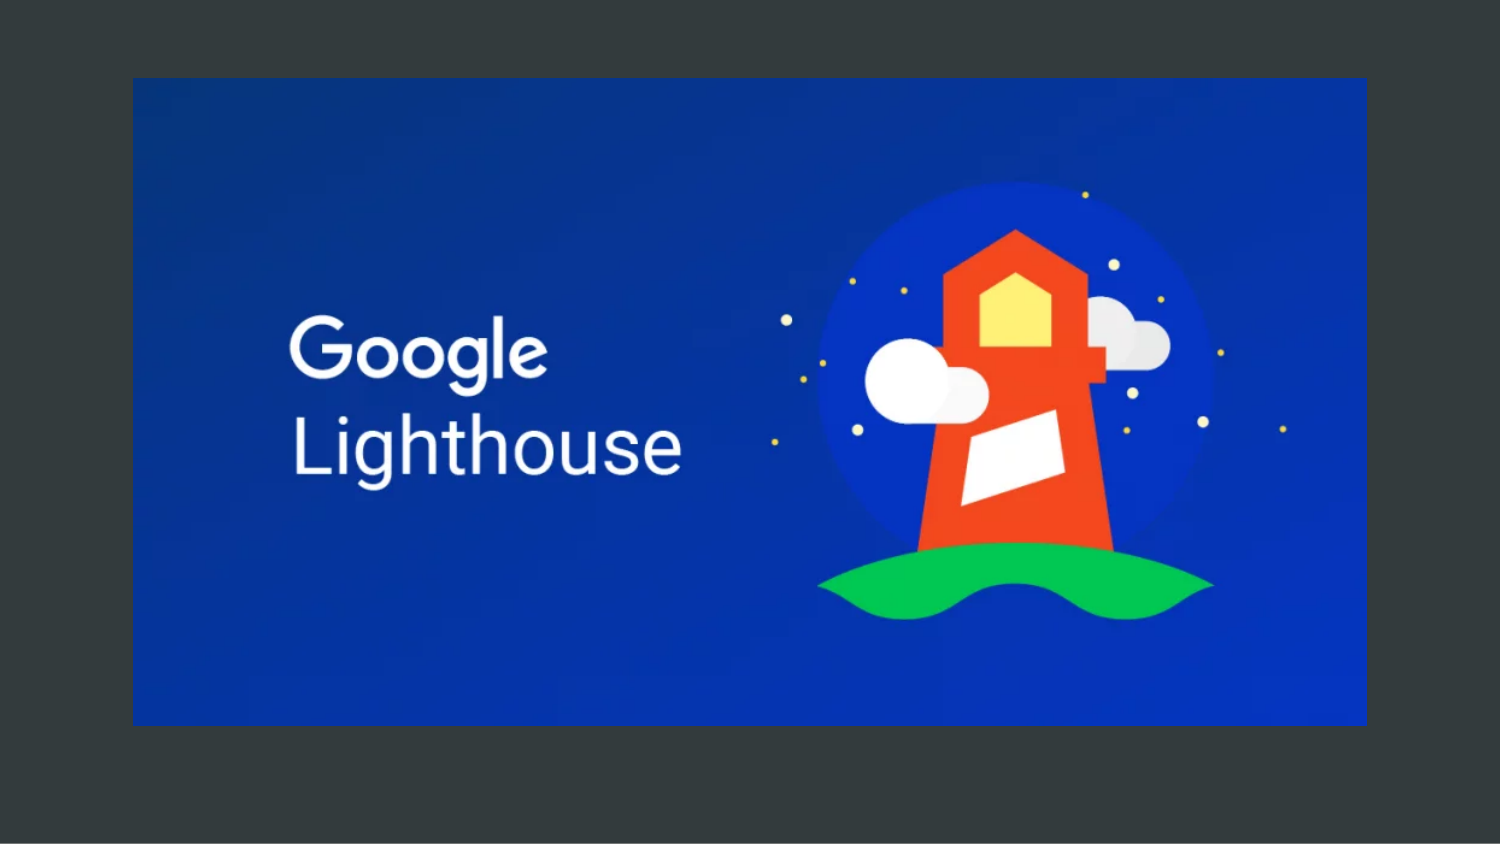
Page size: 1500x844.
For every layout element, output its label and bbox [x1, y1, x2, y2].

picture [133, 77, 1367, 726]
